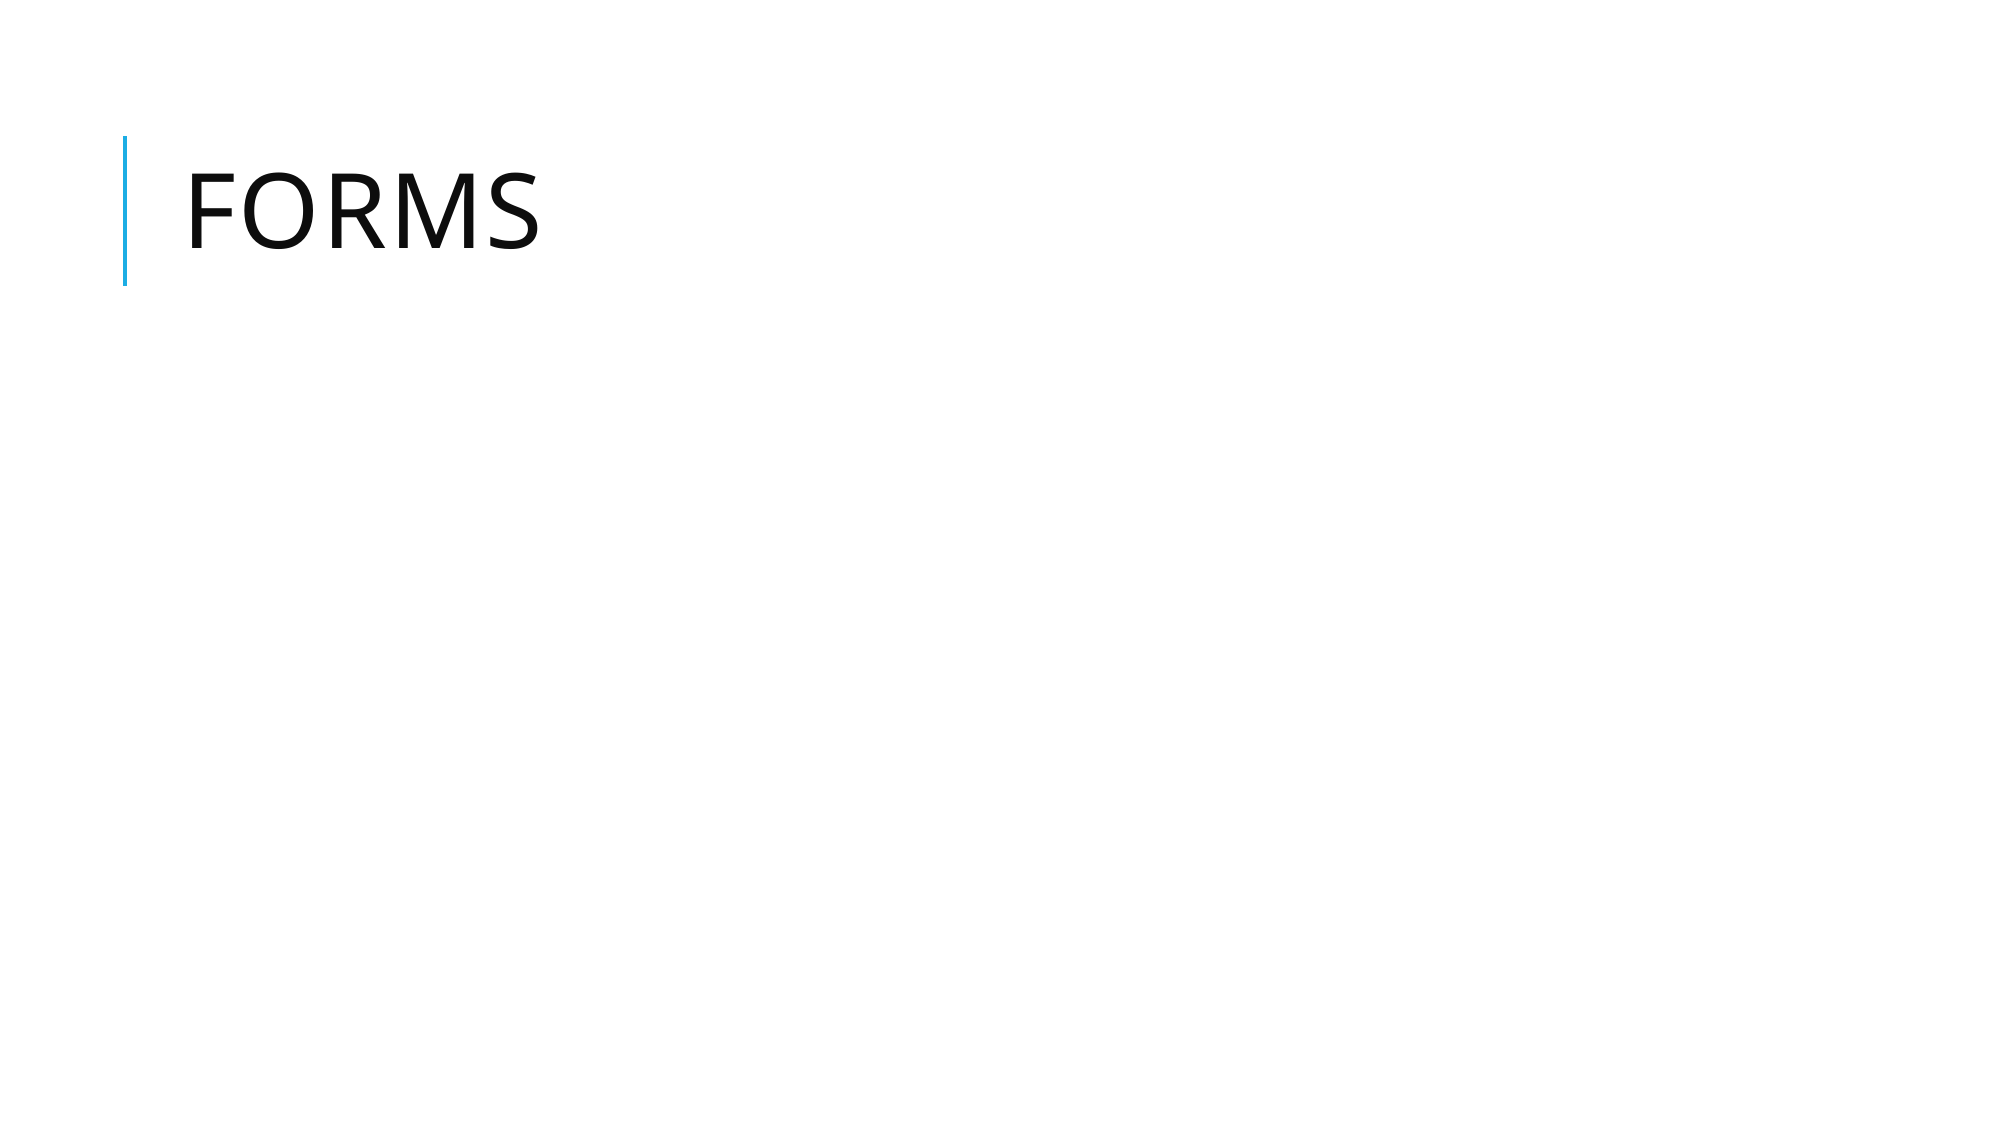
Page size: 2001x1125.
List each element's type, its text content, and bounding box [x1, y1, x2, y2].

title forms [168, 96, 1763, 342]
